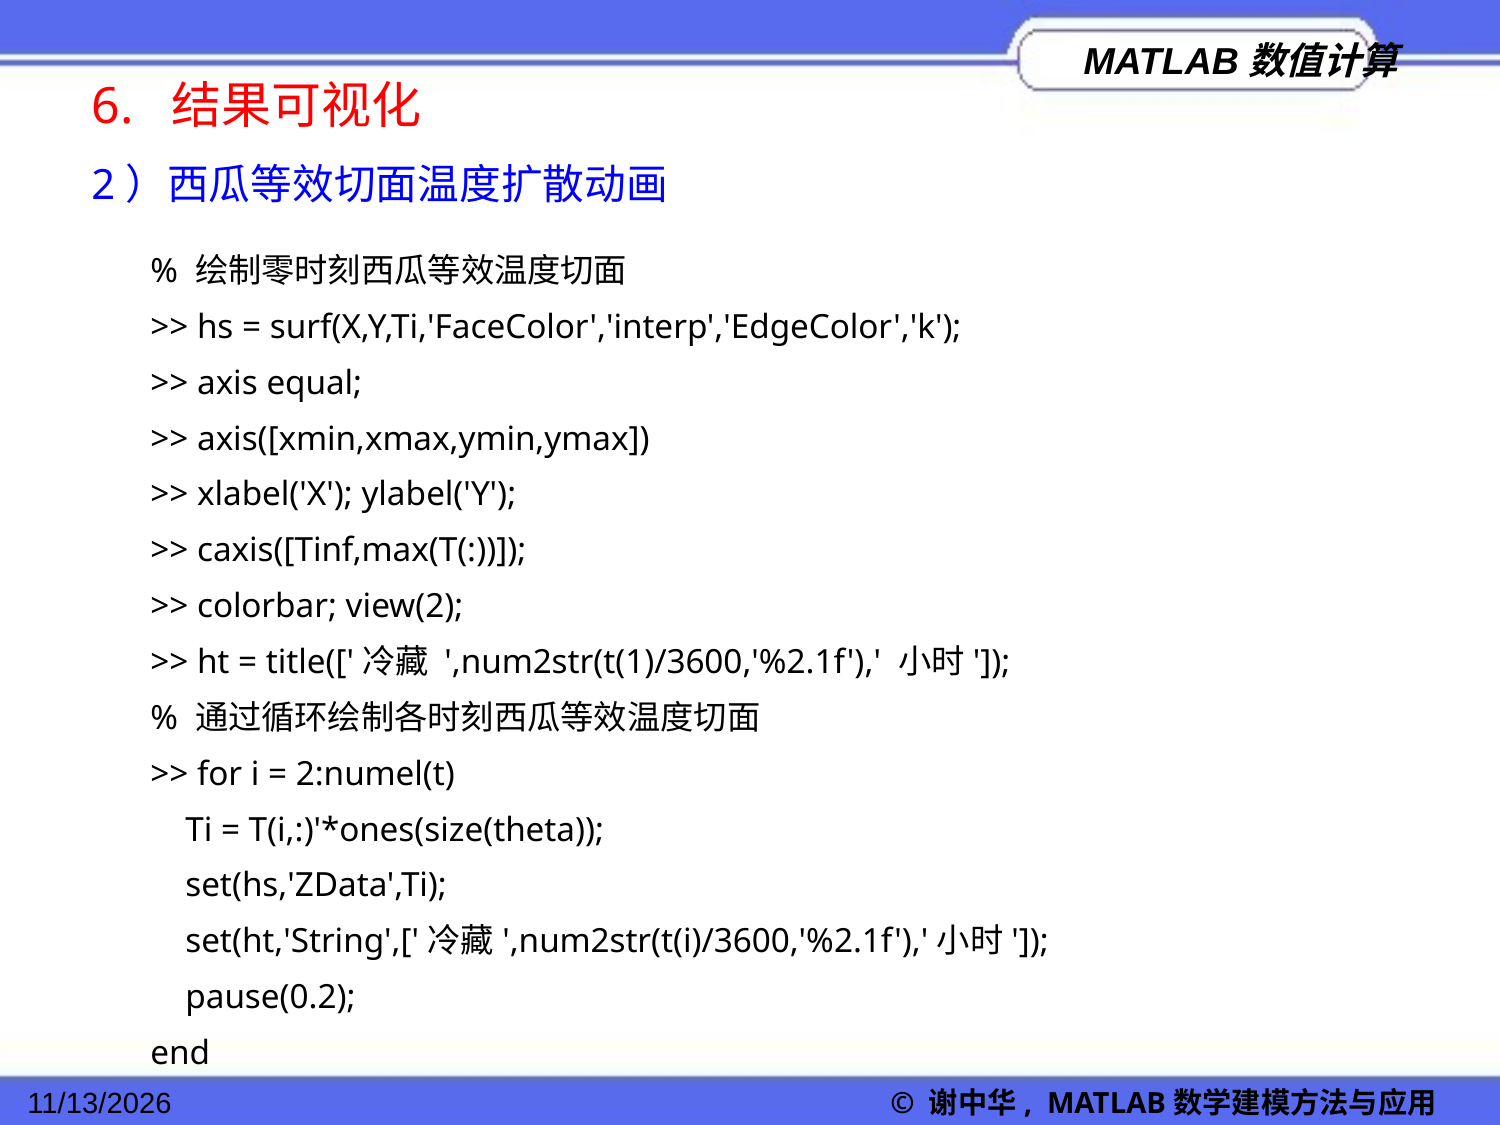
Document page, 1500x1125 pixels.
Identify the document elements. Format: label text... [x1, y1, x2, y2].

text_box 2）西瓜等效切面温度扩散动画 [76, 150, 1304, 215]
footer © 谢中华, MATLAB数学建模方法与应用 [844, 1079, 1483, 1123]
text_box % 绘制零时刻西瓜等效温度切面 >> hs = surf(X,Y,Ti,'FaceColor','interp','EdgeColor','k'); >> axis equal; >> axis([xmin,xmax,ymin,ymax]) >> xlabel('X'); ylabel('Y'); >> caxis([Tinf,max(T(:))]); >> colorbar; view(2); >> ht = title(['冷藏 ',num2str(t(1)/3600,'%2.1f'),' 小时']); % 通过循环绘制各时刻西瓜等效温度切面 >> for i = 2:numel(t) Ti = T(i,:)'*ones(size(theta)); set(hs,'ZData',Ti); set(ht,'String',['冷藏',num2str(t(i)/3600,'%2.1f'),'小时']); pause(0.2); end [135, 225, 1459, 1079]
text_box 6. 结果可视化 [76, 66, 1304, 142]
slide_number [12, 1079, 363, 1123]
picture [0, 0, 1500, 1125]
